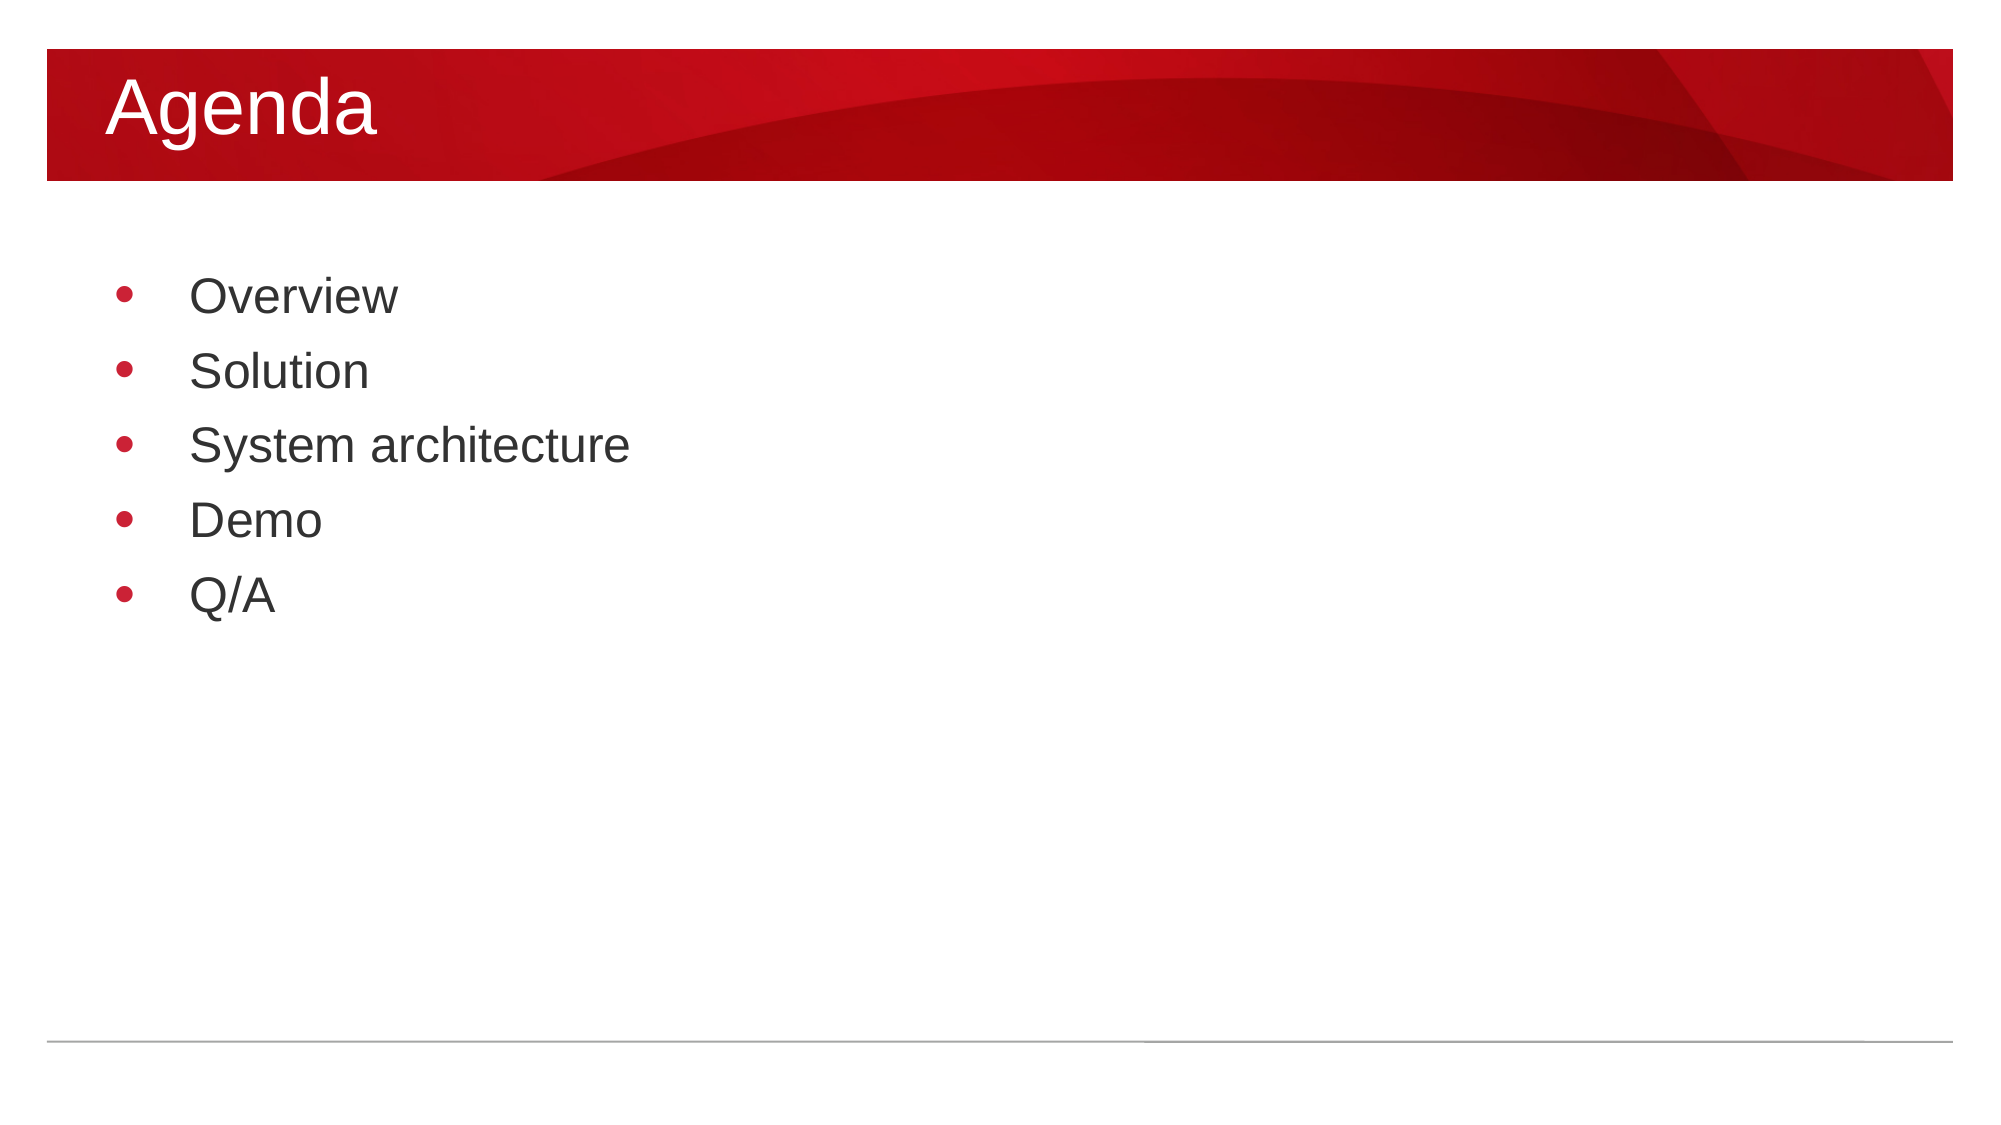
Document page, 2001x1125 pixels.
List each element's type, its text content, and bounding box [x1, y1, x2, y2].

picture [47, 49, 1953, 181]
list Overview Solution System architecture Demo Q/A [99, 262, 1906, 1005]
title Agenda [105, 66, 1906, 179]
